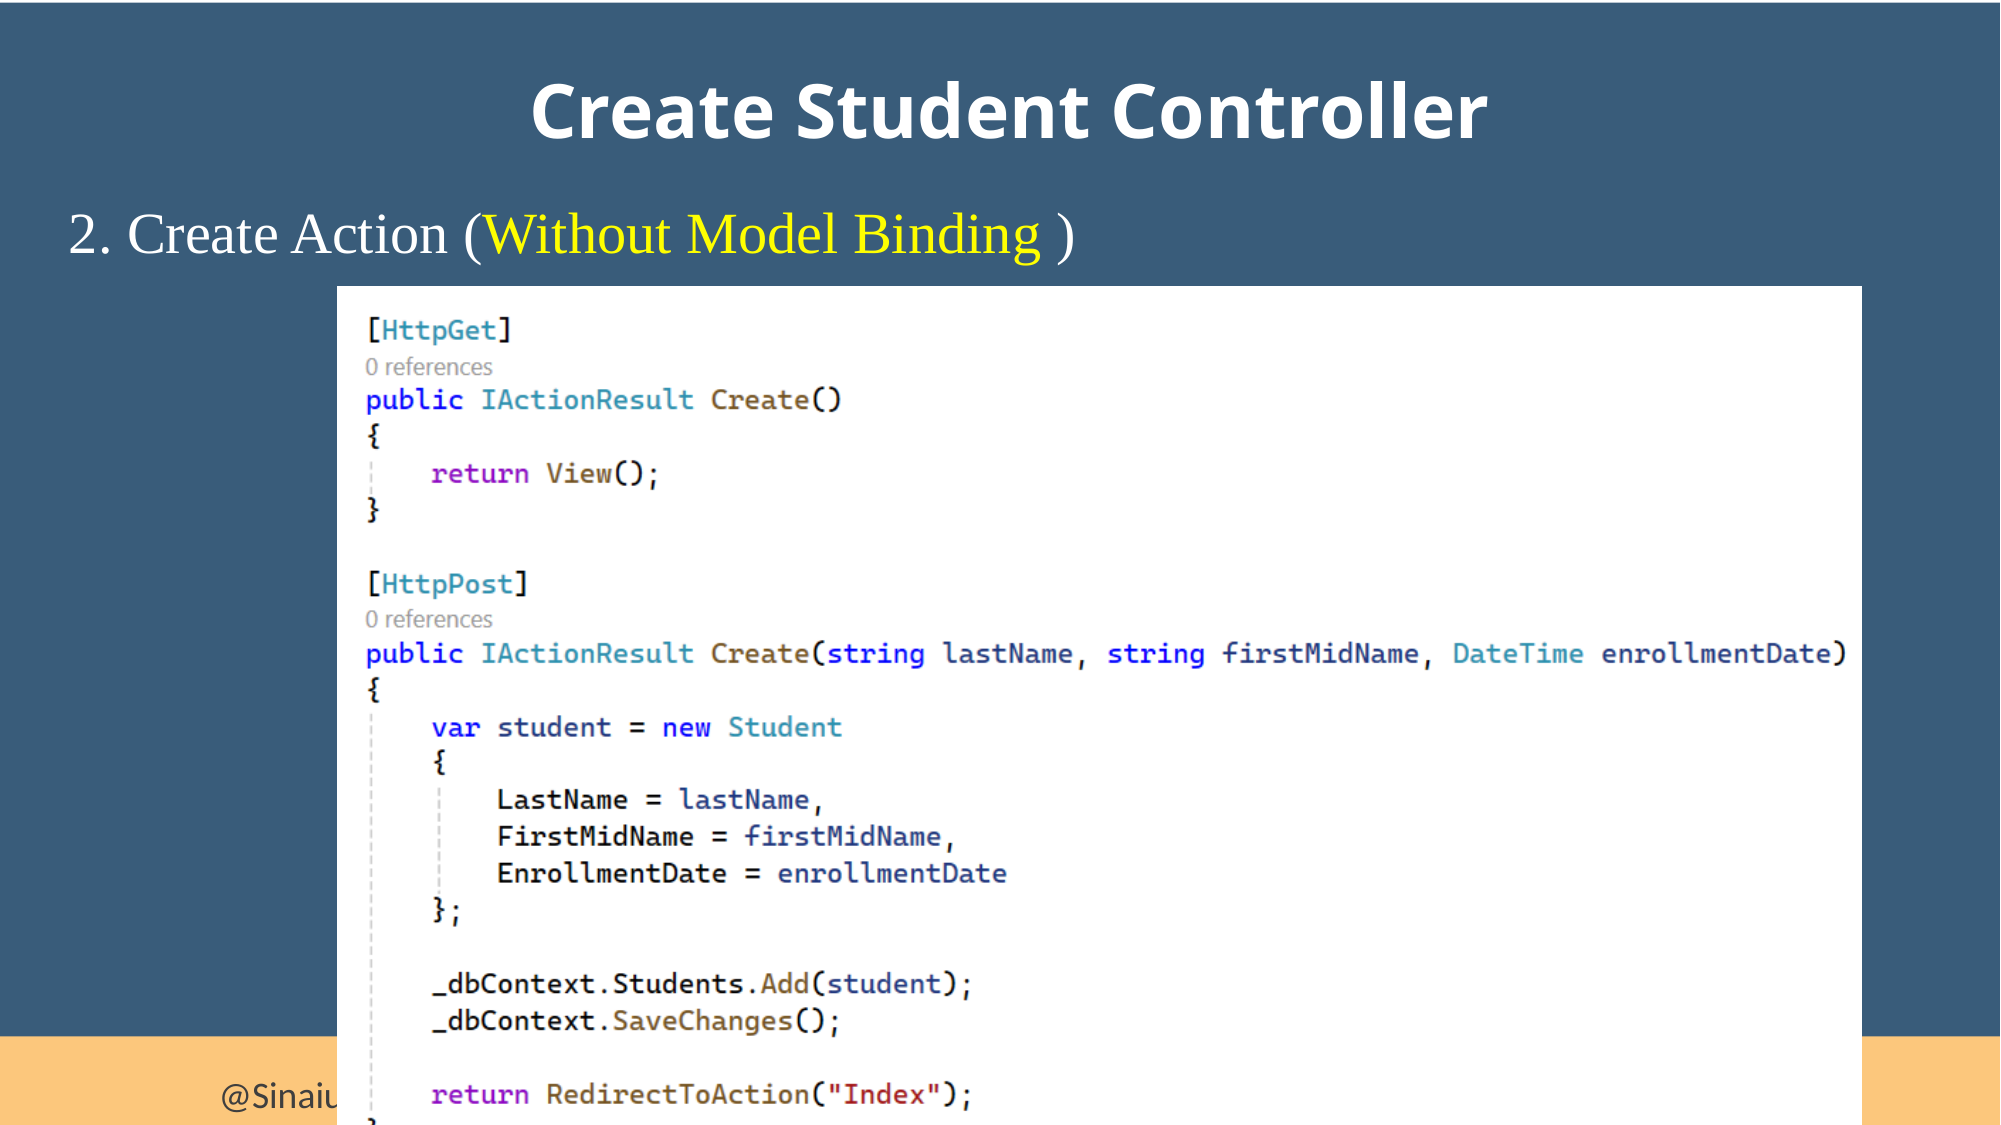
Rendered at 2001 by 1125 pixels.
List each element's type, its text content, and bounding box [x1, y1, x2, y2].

picture [337, 285, 1862, 1125]
text_box 2. Create Action (Without Model Binding ) [54, 187, 1966, 273]
text_box [0, 2, 2000, 1036]
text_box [1866, 1036, 2000, 1125]
text_box Create Student Controller [227, 56, 1792, 162]
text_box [0, 1036, 332, 1125]
